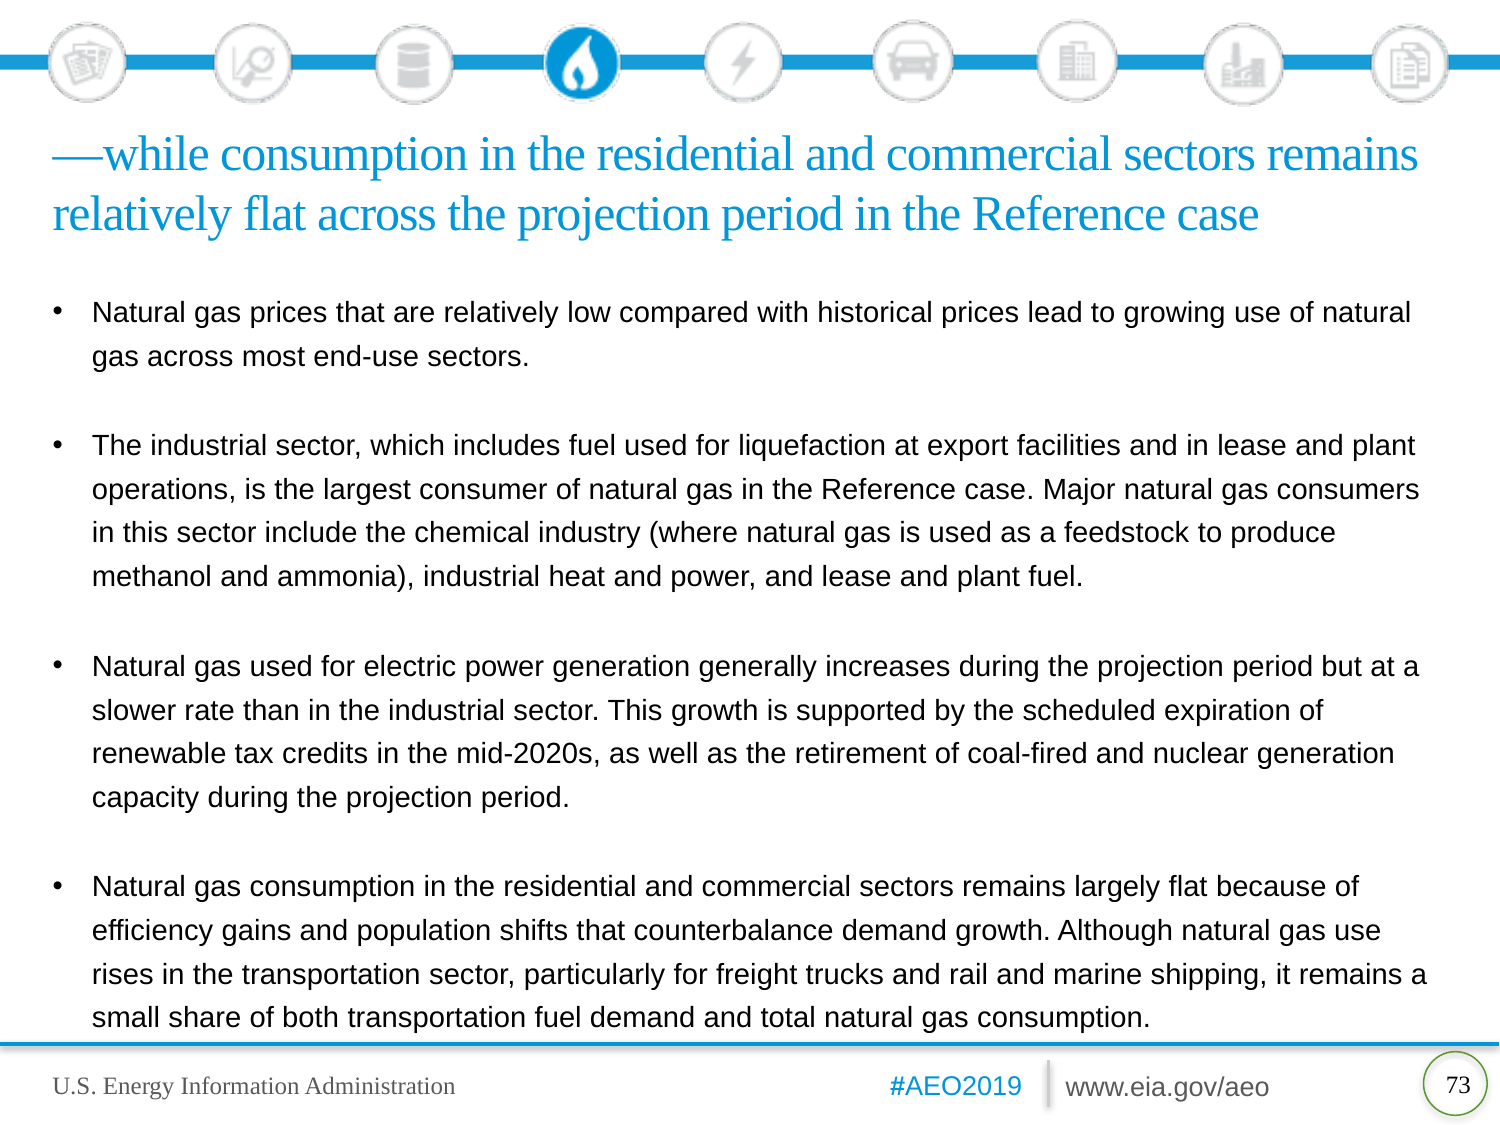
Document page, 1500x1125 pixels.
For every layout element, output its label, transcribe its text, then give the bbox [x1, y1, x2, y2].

picture [37, 10, 46, 111]
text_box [46, 9, 1457, 118]
list Natural gas prices that are relatively low compared with historical prices lead to growing use of natural gas across most end-use sectors. The industrial sector, which includes fuel used for liquefaction at export facilities and in lease and plant operations, is the largest consumer of natural gas in the Reference case. Major natural gas consumers in this sector include the chemical industry (where natural gas is used as a feedstock to produce methanol and ammonia), industrial heat and power, and lease and plant fuel. Natural gas used for electric power generation generally increases during the projection period but at a slower rate than in the industrial sector. This growth is supported by the scheduled expiration of renewable tax credits in the mid-2020s, as well as the retirement of coal-fired and nuclear generation capacity during the projection period. Natural gas consumption in the residential and commercial sectors remains largely flat because of efficiency gains and population shifts that counterbalance demand growth. Although natural gas use rises in the transportation sector, particularly for freight trucks and rail and marine shipping, it remains a small share of both transportation fuel demand and total natural gas consumption. [38, 277, 1465, 1014]
title —while consumption in the residential and commercial sectors remains relatively flat across the projection period in the Reference case [38, 123, 1466, 248]
slide_number 73 [1416, 1053, 1500, 1113]
